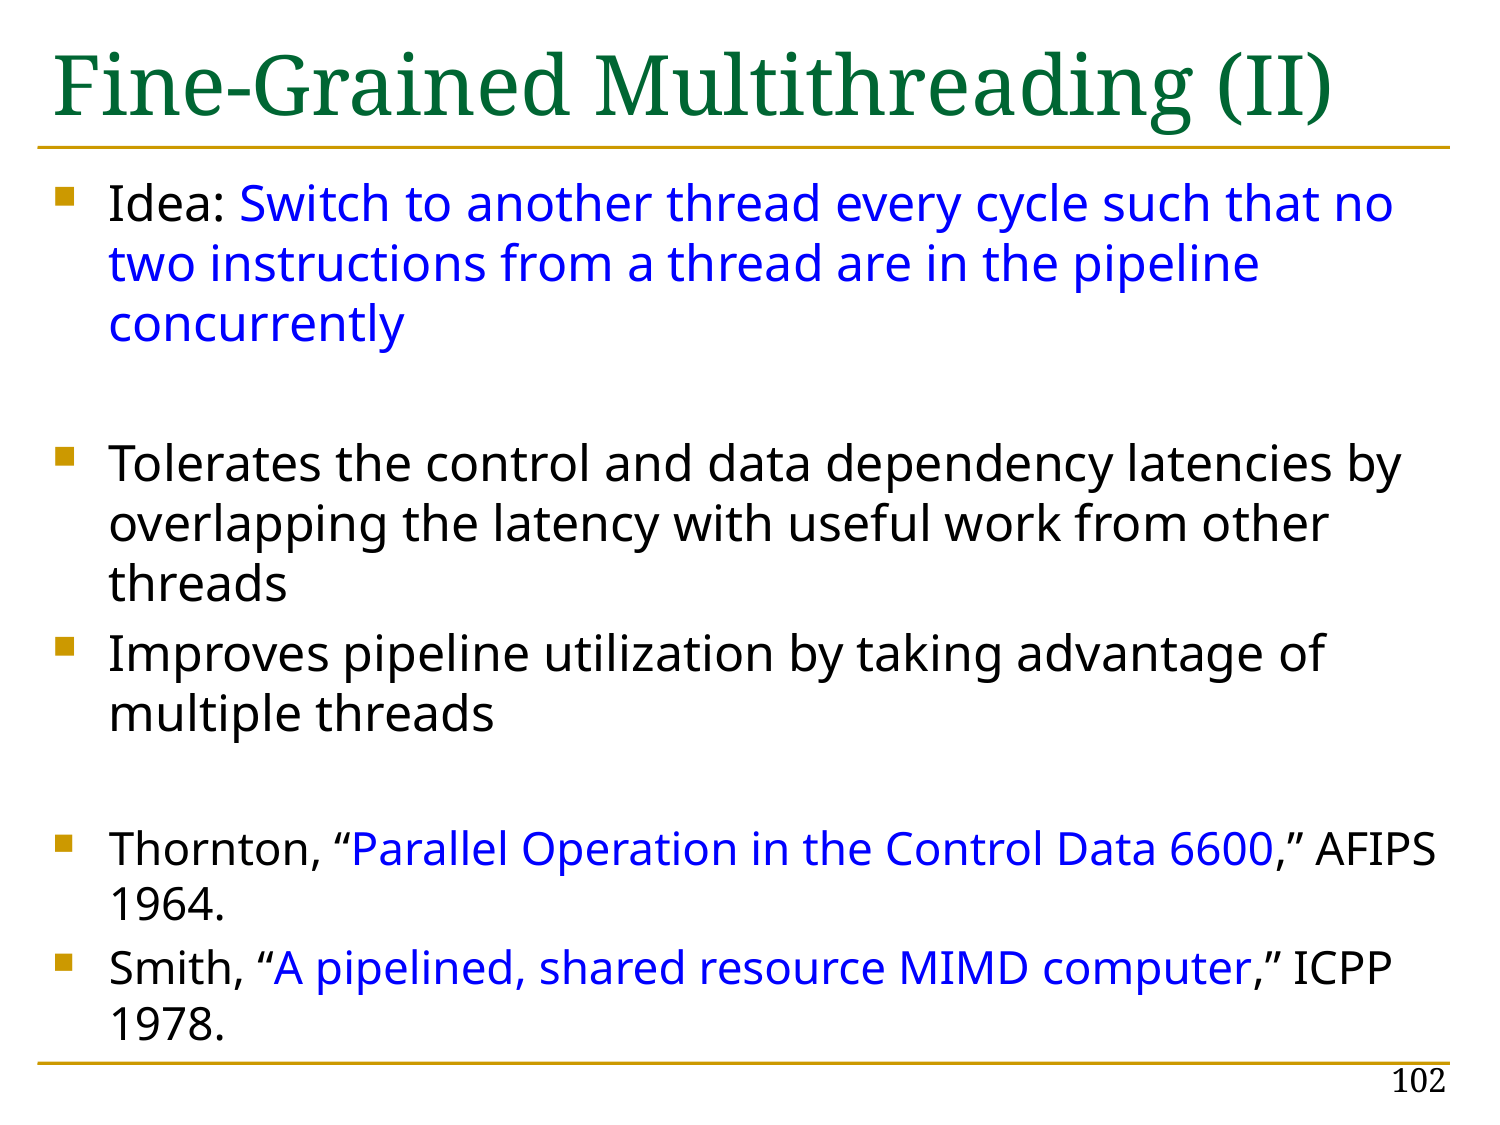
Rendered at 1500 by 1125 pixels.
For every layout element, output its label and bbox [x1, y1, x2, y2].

title [37, 24, 1450, 163]
list [37, 163, 1488, 1016]
slide_number [1111, 1036, 1462, 1112]
